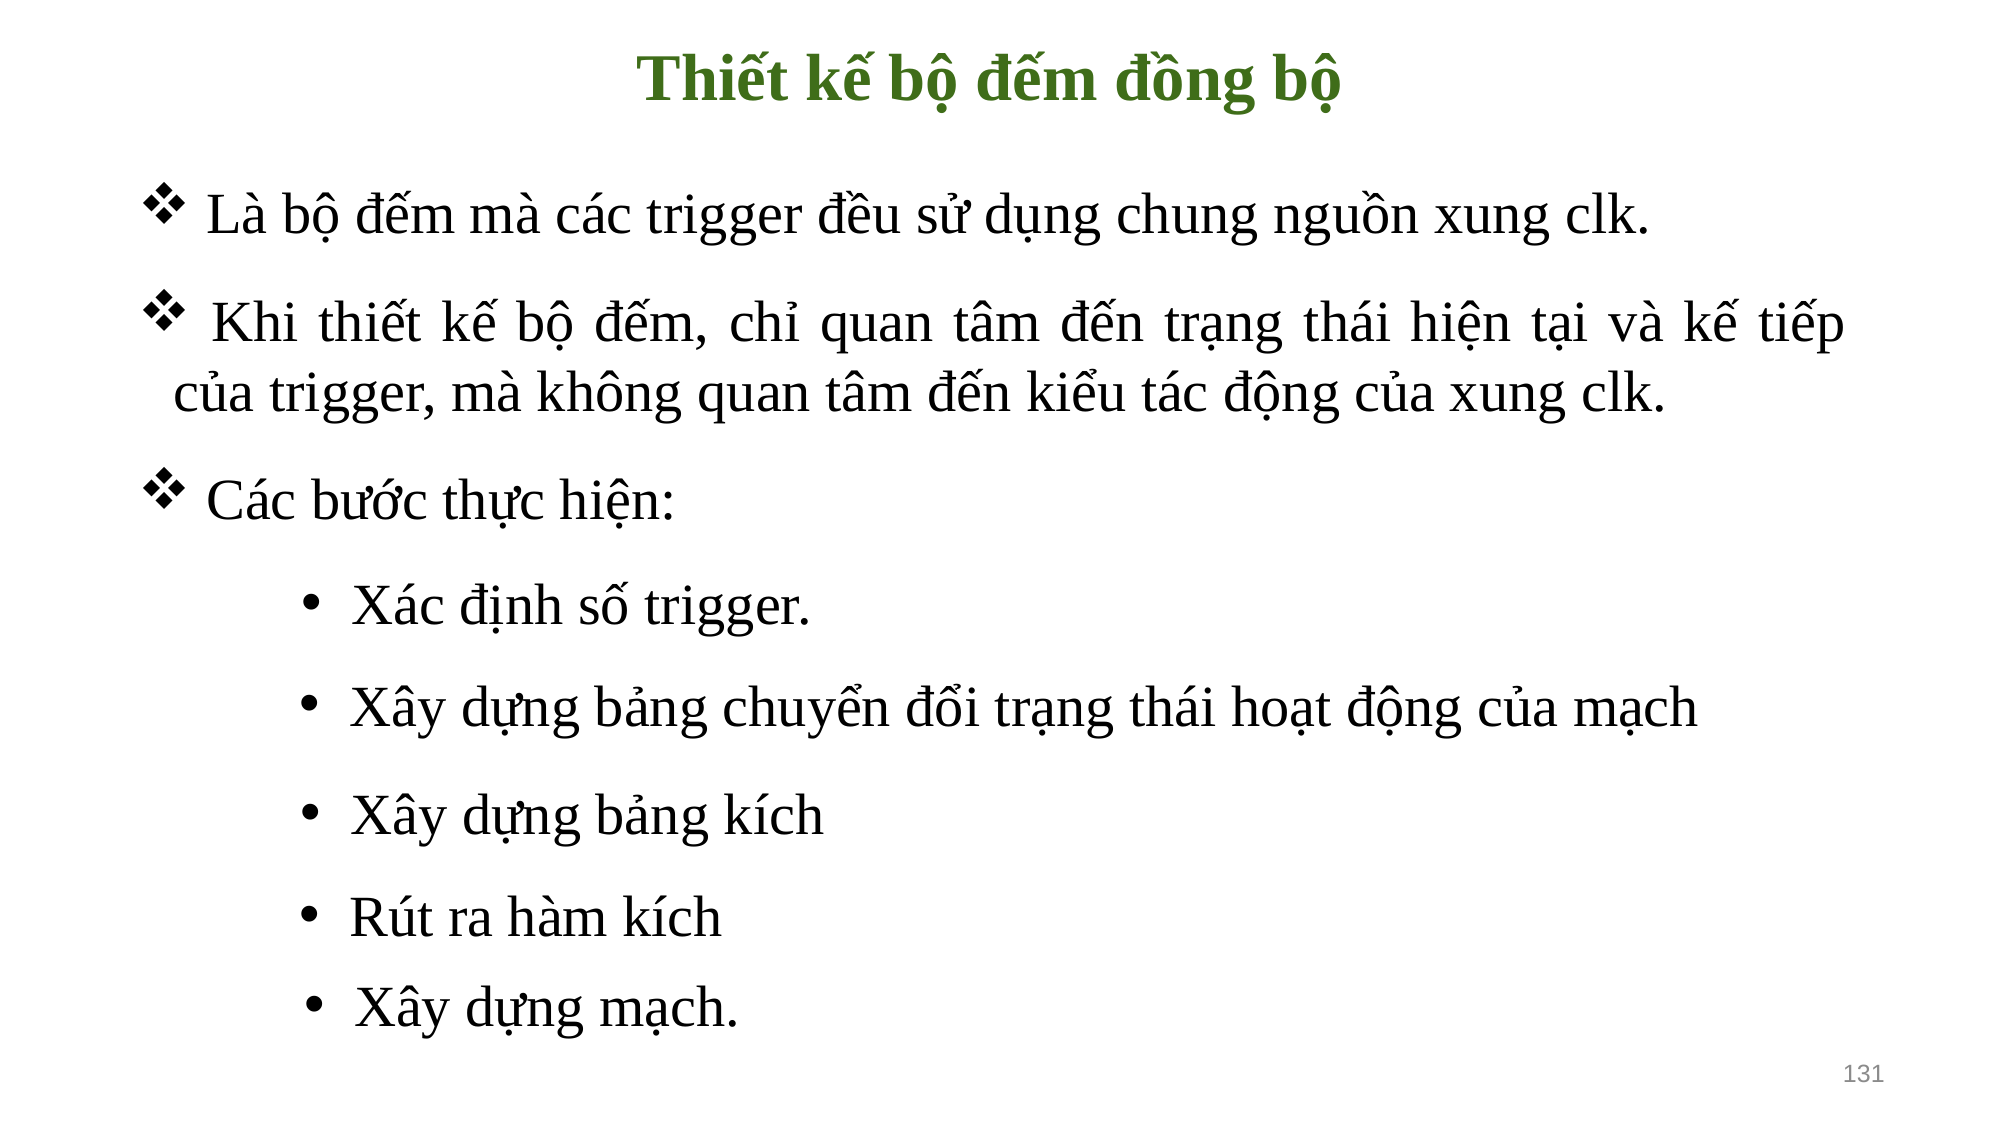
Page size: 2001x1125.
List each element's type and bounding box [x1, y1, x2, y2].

text_box [245, 870, 1112, 956]
text_box [247, 558, 1198, 644]
title [21, 19, 1977, 129]
text_box [245, 660, 1779, 746]
text_box [123, 275, 1862, 431]
text_box [123, 168, 1862, 253]
text_box [246, 768, 1113, 854]
text_box [123, 453, 979, 539]
slide_number [1433, 1042, 1900, 1103]
text_box [249, 960, 864, 1046]
